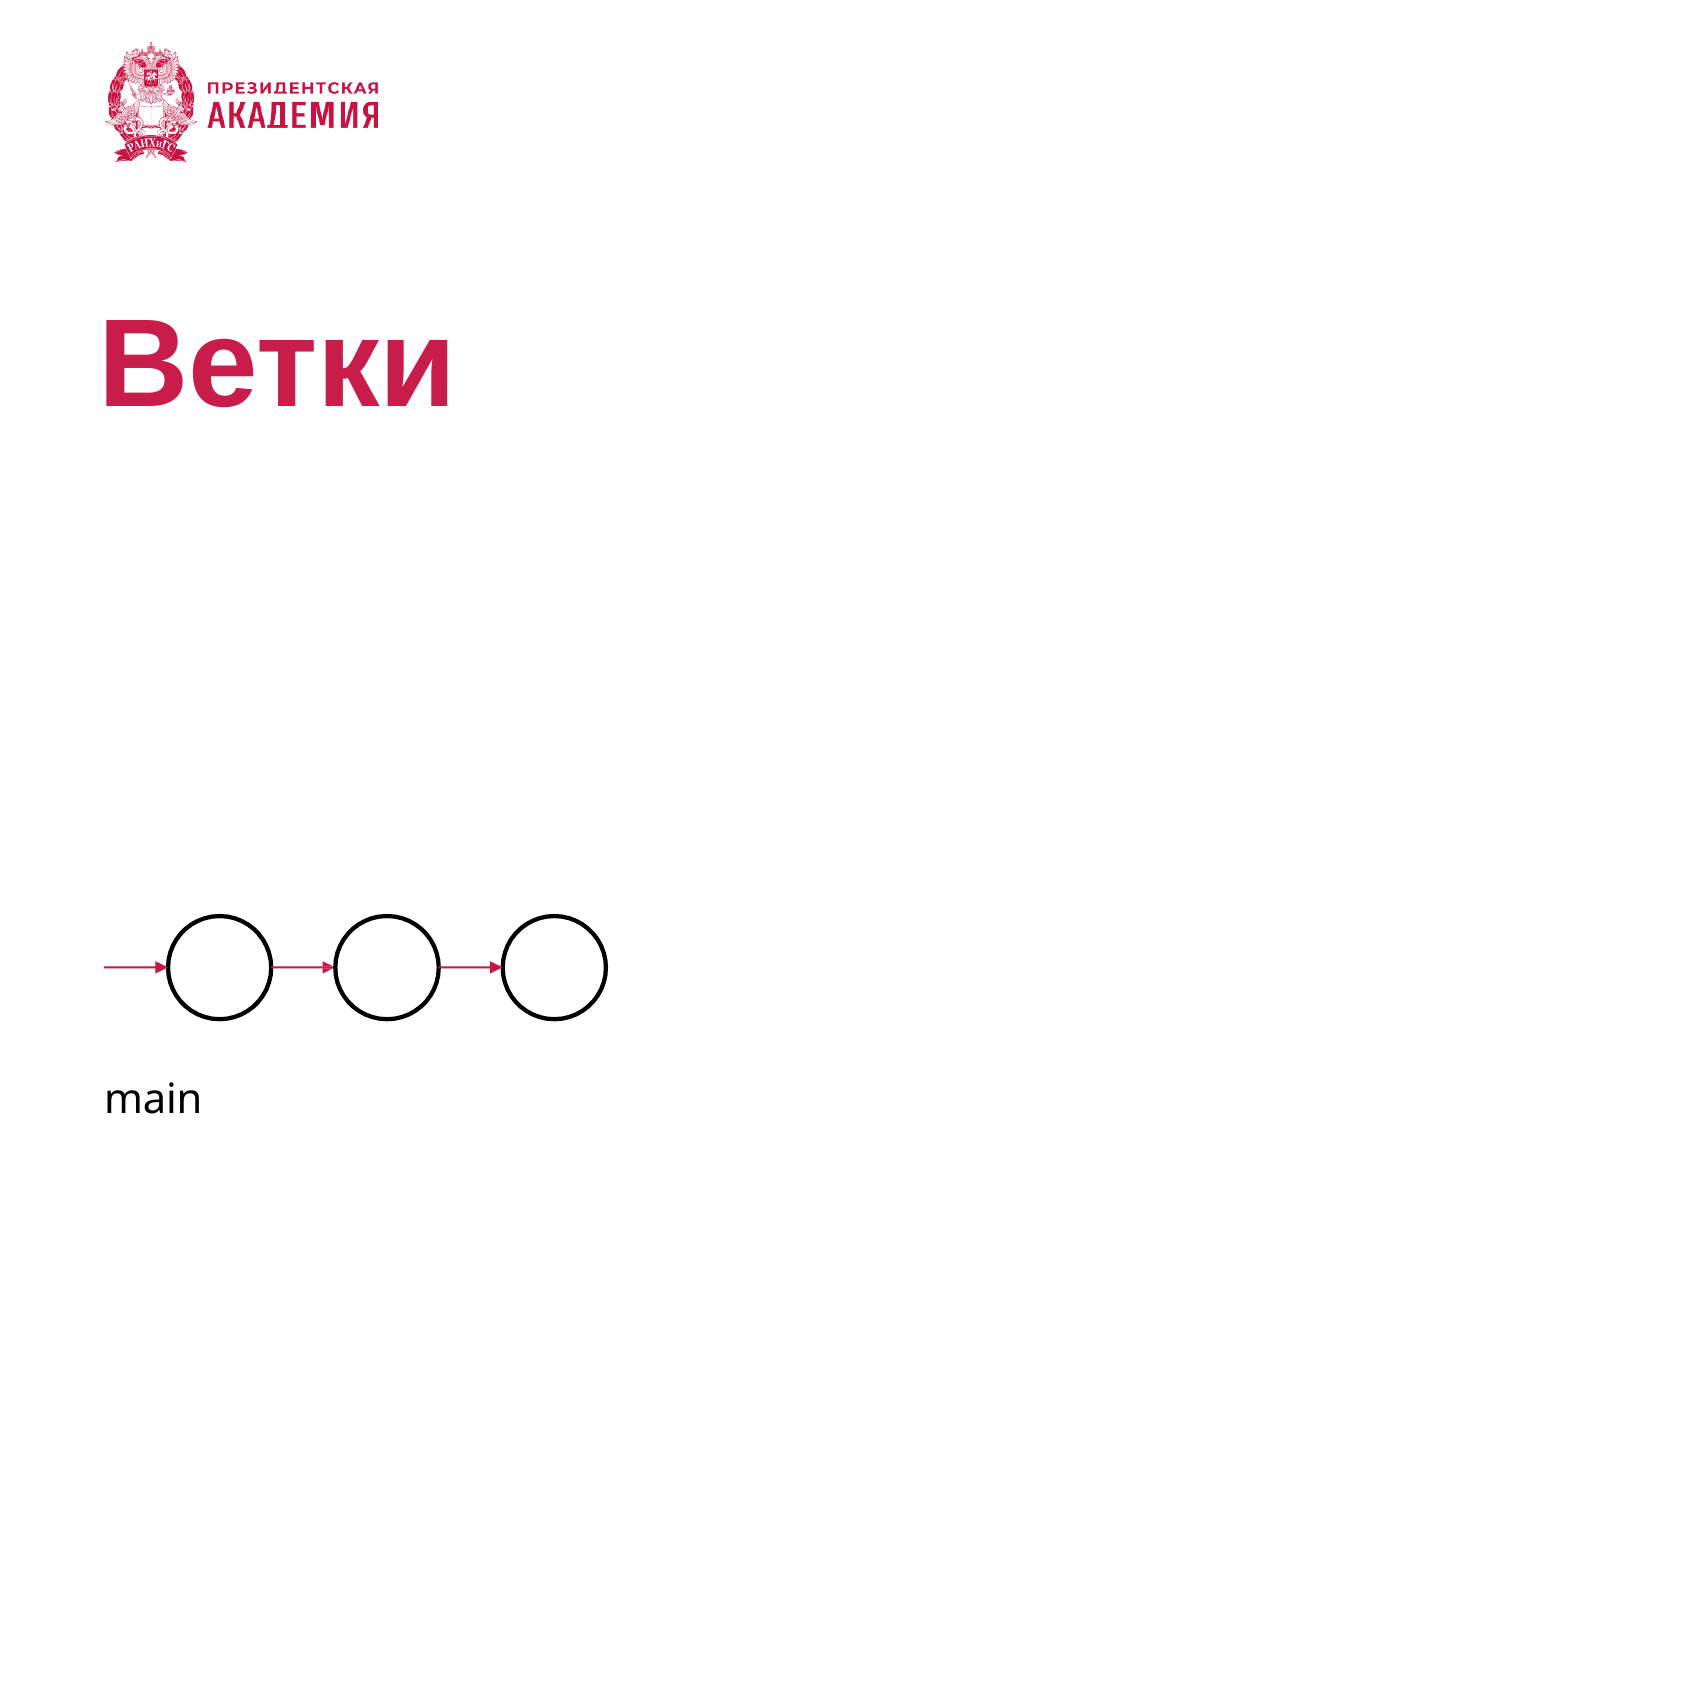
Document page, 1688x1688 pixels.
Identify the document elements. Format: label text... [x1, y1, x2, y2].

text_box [103, 915, 607, 1020]
text_box main [102, 1073, 263, 1122]
title Ветки [96, 279, 1346, 564]
picture [105, 42, 378, 162]
